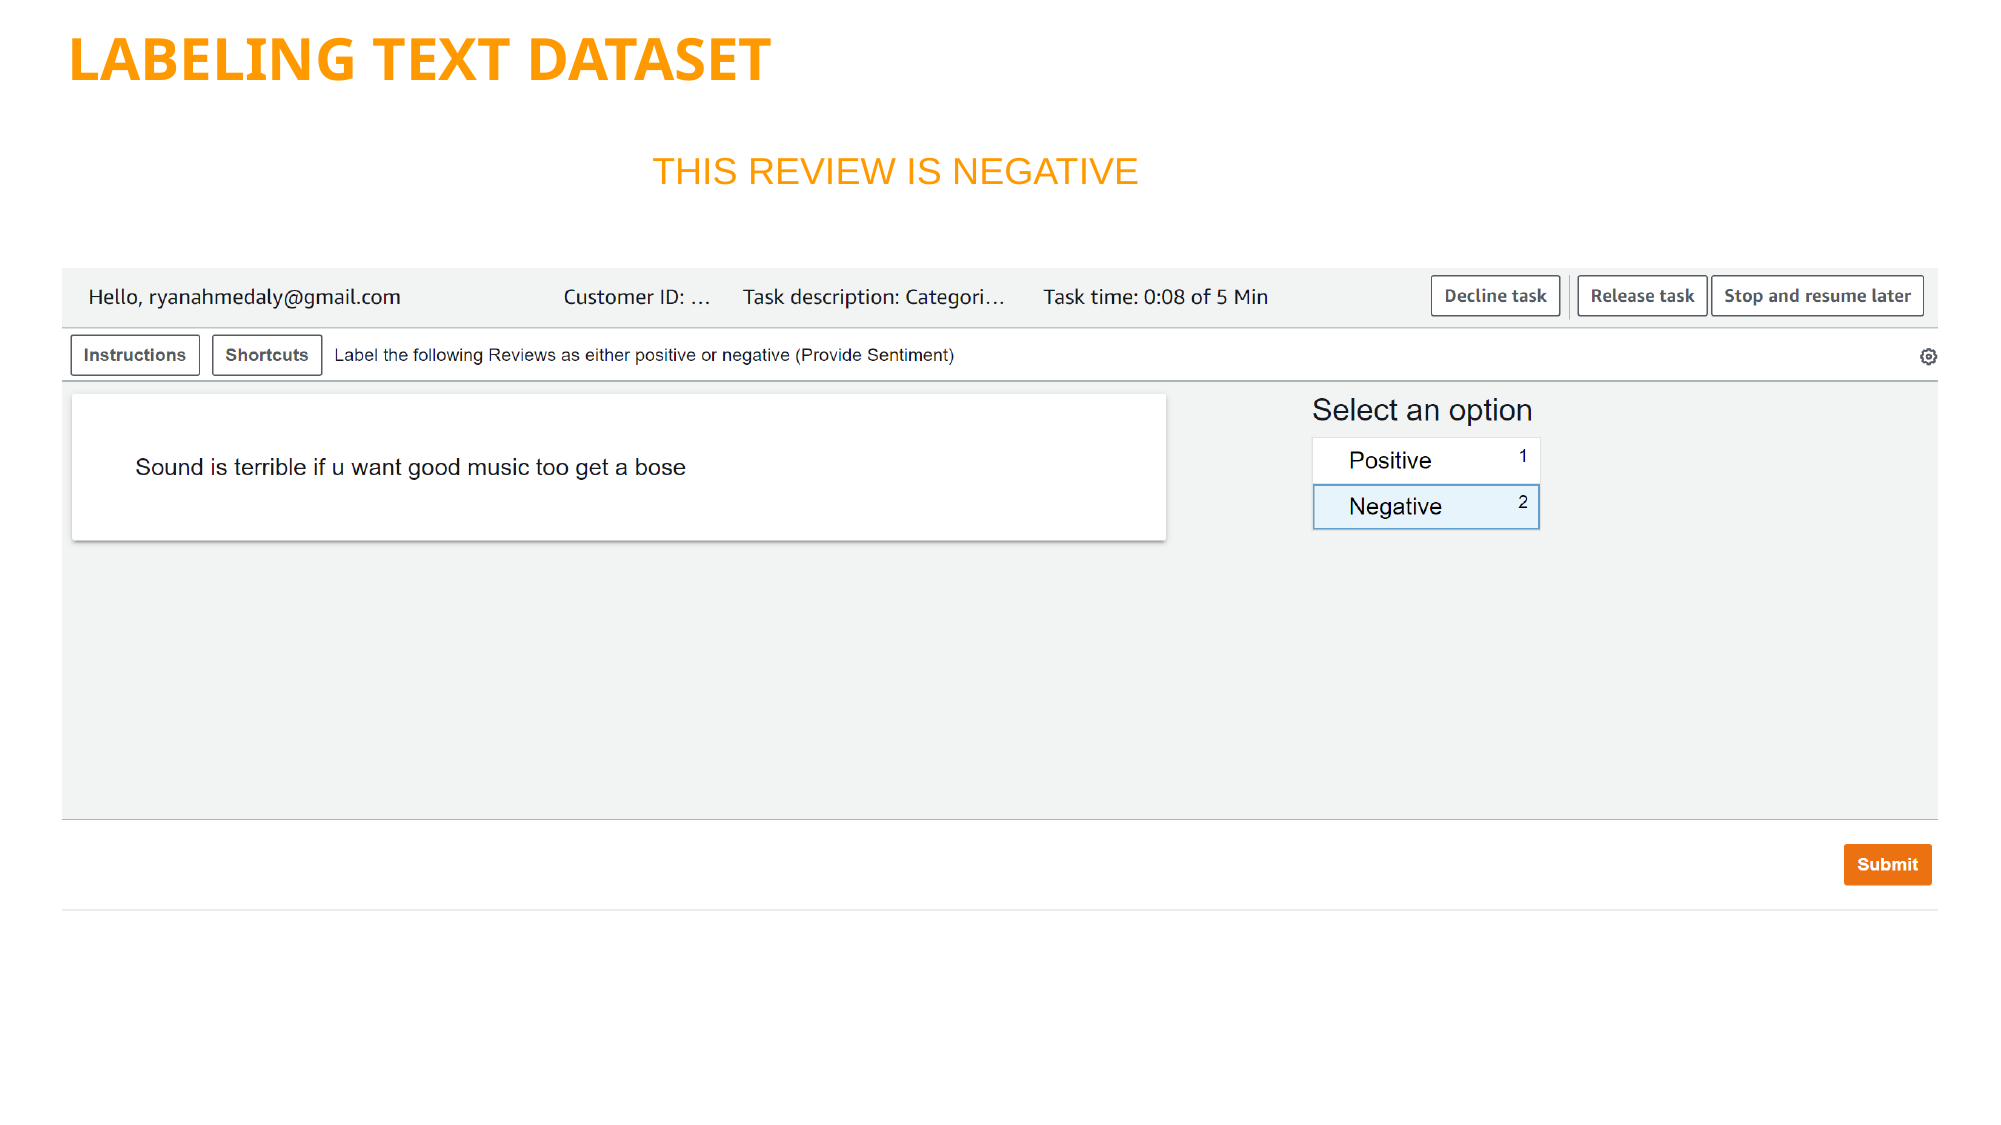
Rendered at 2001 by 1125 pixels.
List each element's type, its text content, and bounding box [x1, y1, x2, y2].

text_box LABELING TEXT DATASET [52, 14, 1786, 100]
picture [62, 268, 1938, 911]
text_box THIS REVIEW IS NEGATIVE [359, 139, 1433, 200]
